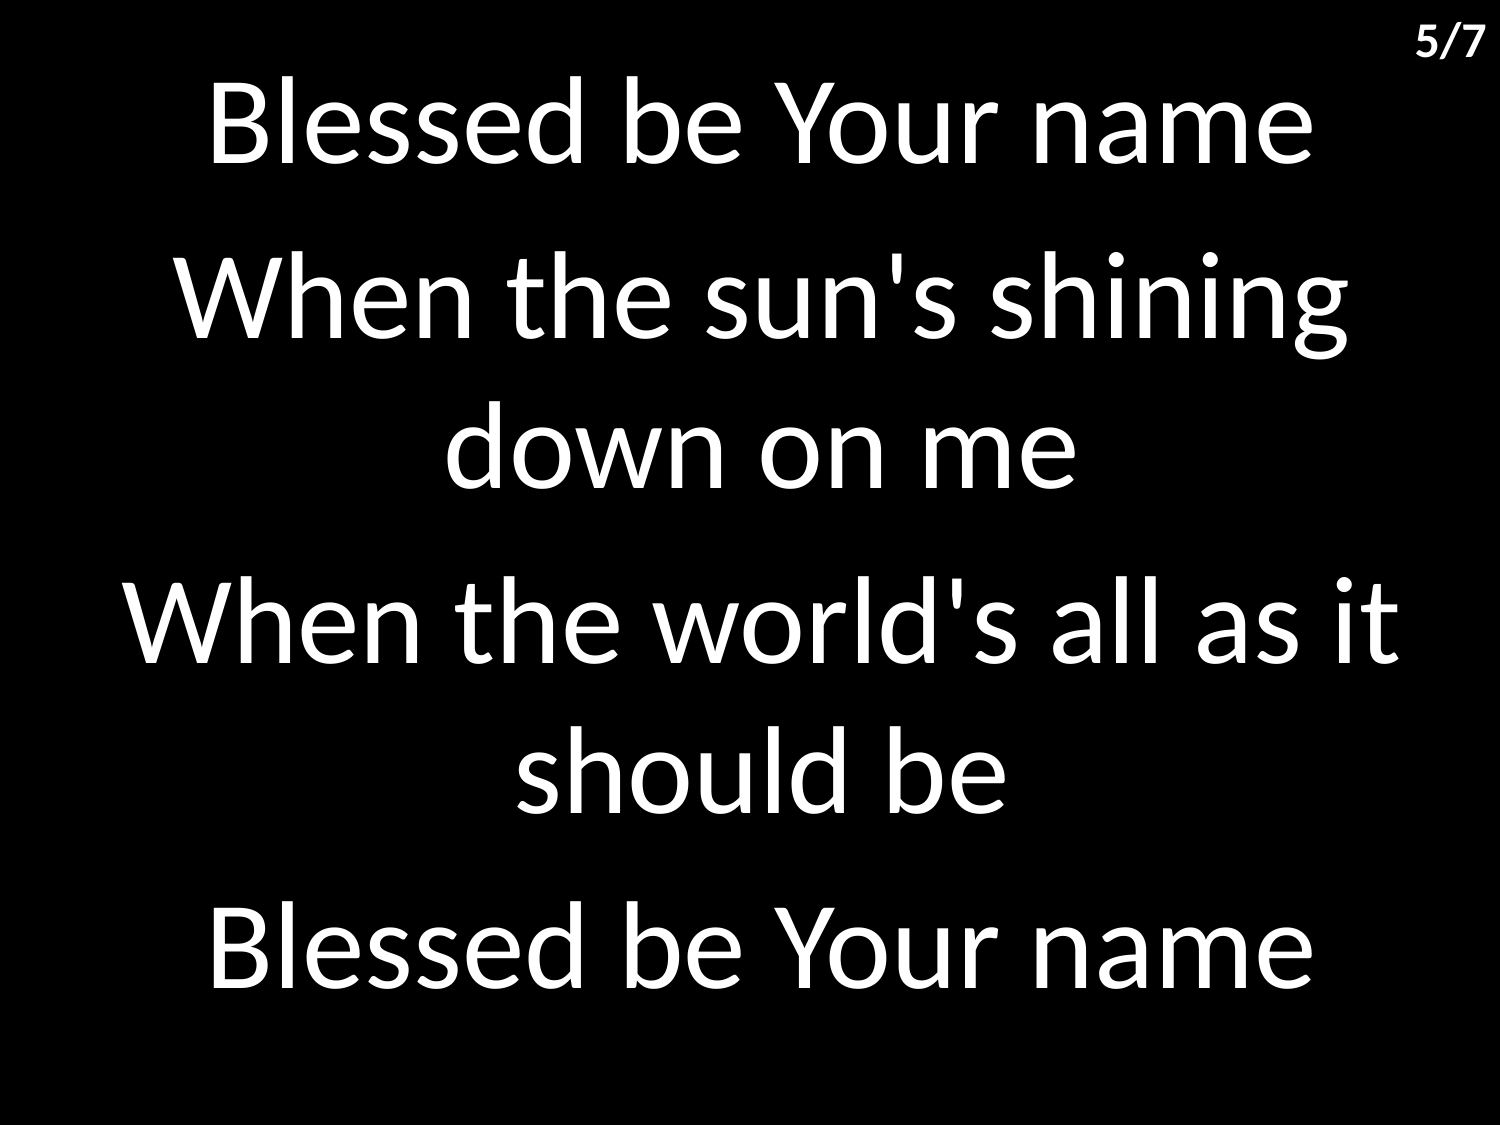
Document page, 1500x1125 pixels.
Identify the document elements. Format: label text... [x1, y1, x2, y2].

subtitle Blessed be Your name When the sun's shining down on me When the world's all as it should be Blessed be Your name [53, 30, 1471, 1094]
text_box 5/7 [1399, 0, 1500, 75]
